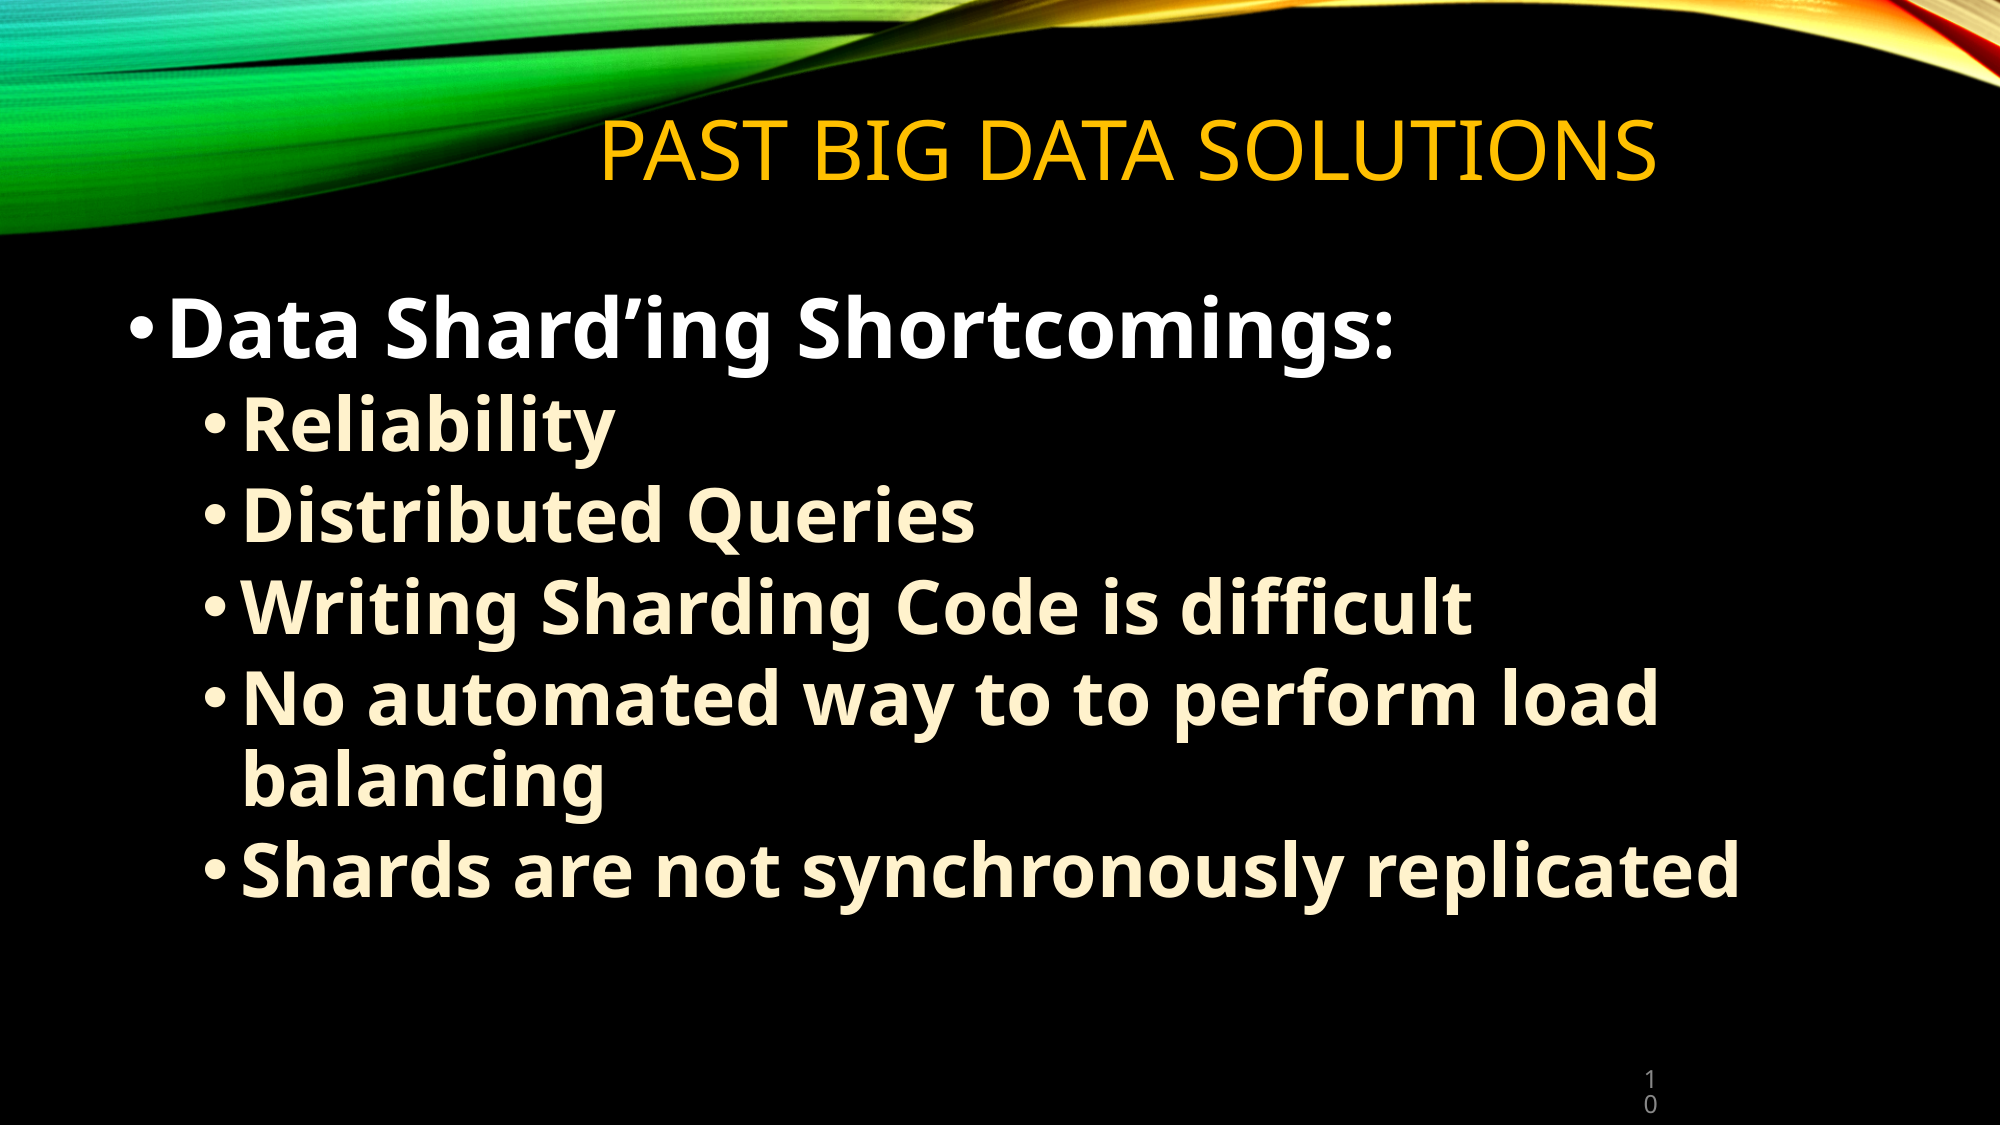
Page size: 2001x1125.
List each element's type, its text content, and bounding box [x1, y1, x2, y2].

title PAST BIG DATA SOLUTIONS [324, 75, 1675, 233]
text_box ‹#› [1628, 1058, 1675, 1103]
list Data Shard’ing Shortcomings: Reliability Distributed Queries Writing Sharding Code is difficult No automated way to to perform load balancing Shards are not synchronously replicated [112, 278, 1888, 1021]
picture [0, 0, 2000, 237]
